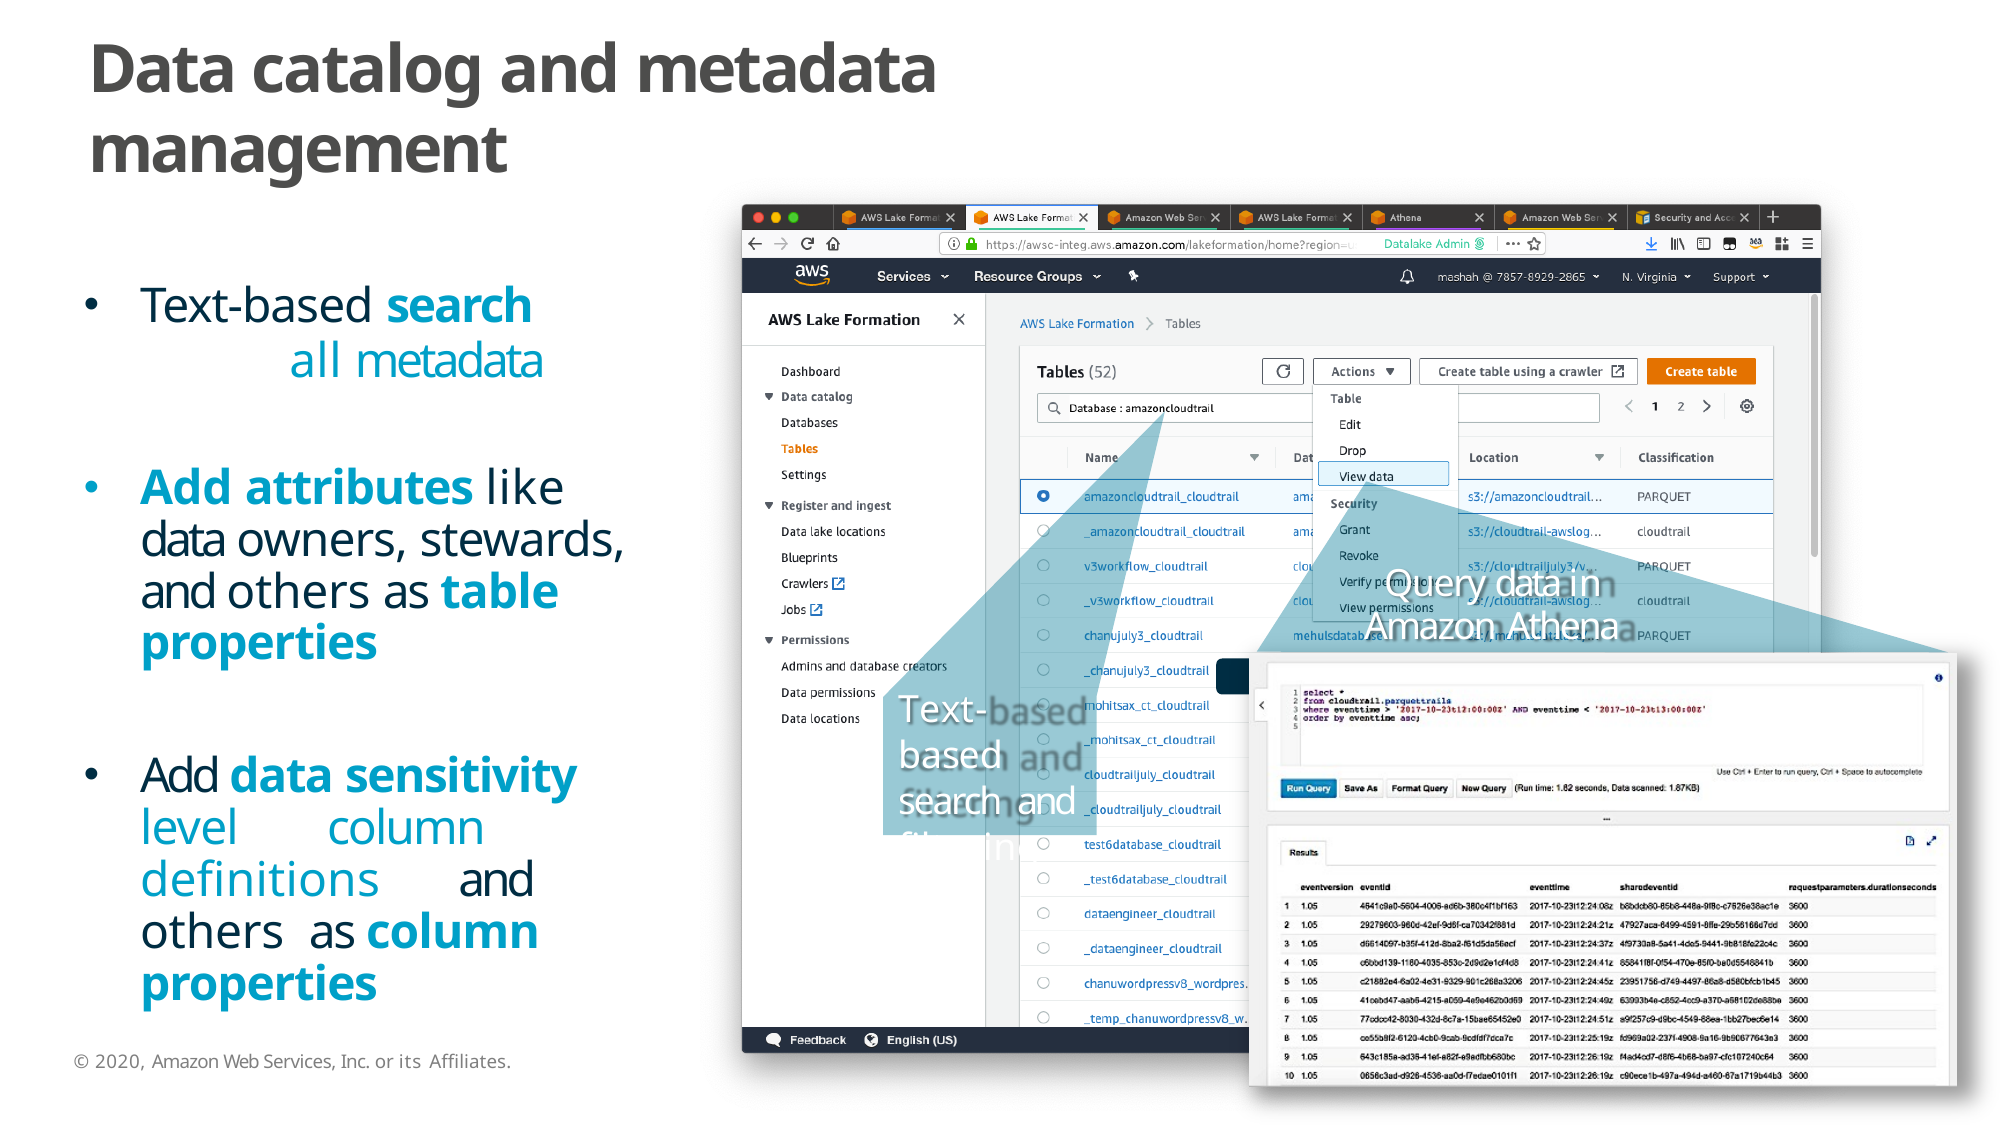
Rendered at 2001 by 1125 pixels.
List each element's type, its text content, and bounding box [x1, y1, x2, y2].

text_box Text-based search all metadata [81, 275, 569, 387]
text_box Add attributes like data owners, stewards, and others as table properties [81, 456, 646, 671]
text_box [692, 171, 1869, 1117]
text_box Add data sensitivity level column definitions and others as column properties [81, 741, 638, 1011]
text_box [1216, 460, 2000, 1125]
footer © 2020, Amazon Web Services, Inc. or its Affiliates. [71, 1048, 524, 1125]
title Data catalog and metadata management [86, 24, 1357, 215]
